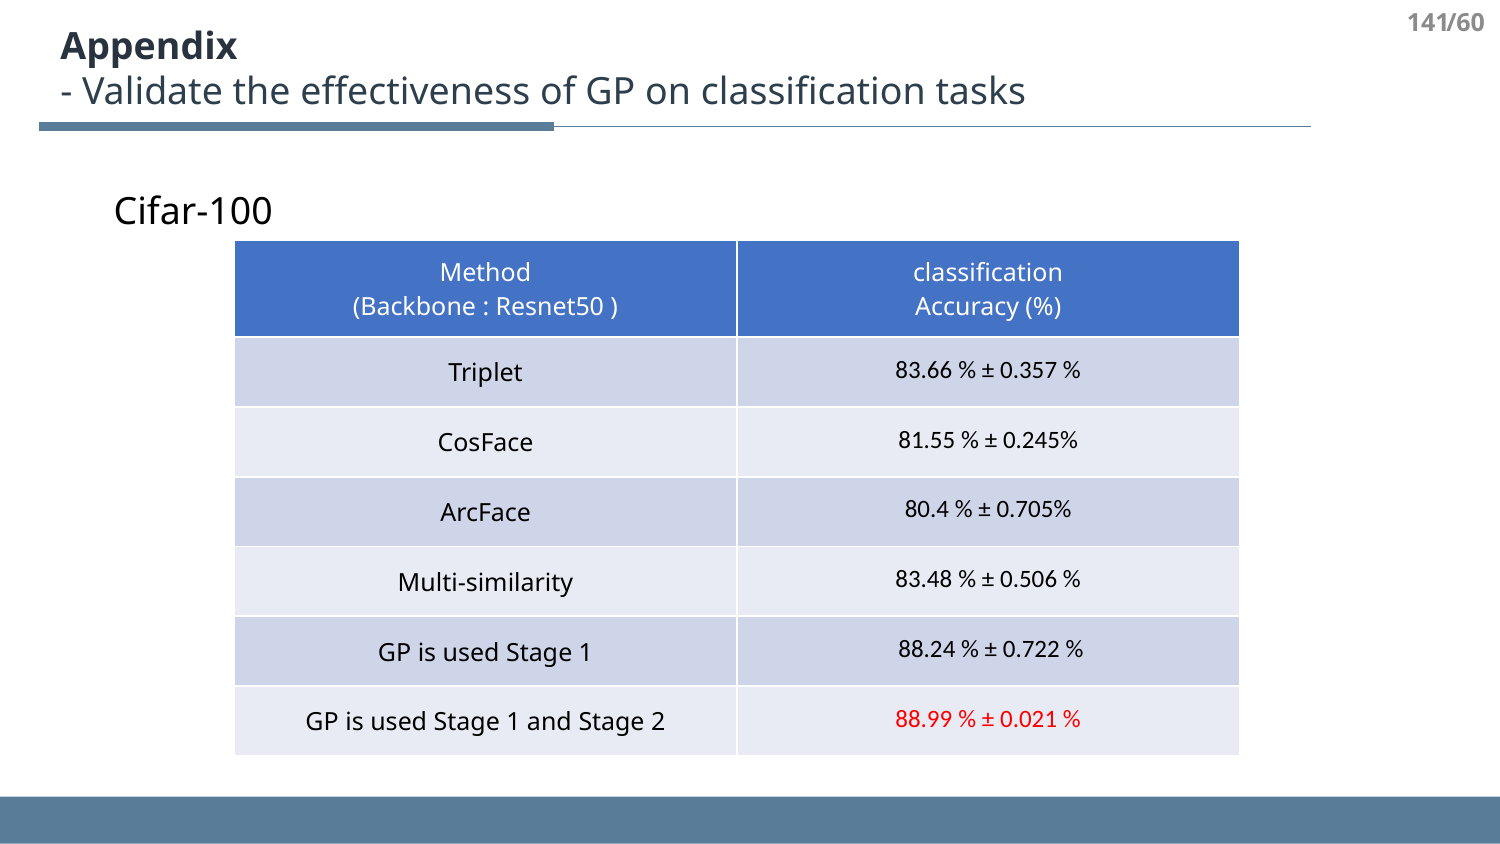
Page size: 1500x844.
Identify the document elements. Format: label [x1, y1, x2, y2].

table_cell [235, 338, 736, 406]
table_cell [235, 547, 736, 615]
table_cell [738, 687, 1239, 755]
table_cell [738, 617, 1239, 685]
table_cell [235, 408, 736, 476]
table_cell [235, 617, 736, 685]
footer [1465, 1, 1500, 47]
table_cell [738, 478, 1239, 546]
text_box [45, 14, 1052, 120]
slide_number [1162, 0, 1465, 48]
table_cell [738, 547, 1239, 615]
table_header [235, 241, 736, 336]
table_cell [738, 408, 1239, 476]
table_cell [235, 687, 736, 755]
table_cell [738, 338, 1239, 406]
table_header [738, 241, 1239, 336]
text_box [98, 179, 370, 239]
table_cell [235, 478, 736, 546]
